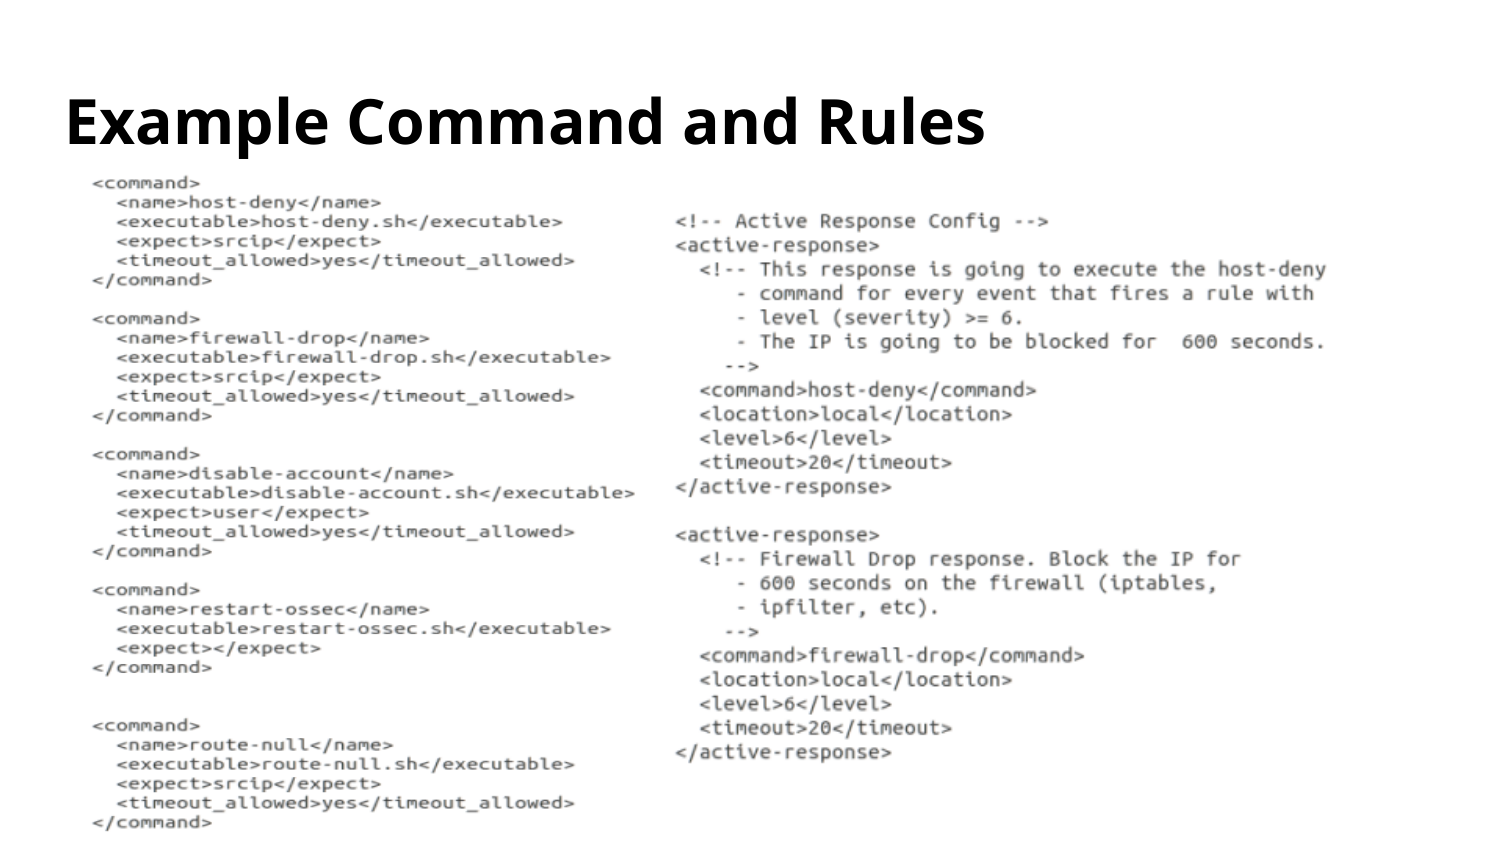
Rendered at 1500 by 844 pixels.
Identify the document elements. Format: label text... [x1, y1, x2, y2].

picture [661, 197, 1347, 768]
title Example Command and Rules [49, 67, 1448, 173]
picture [82, 172, 638, 835]
